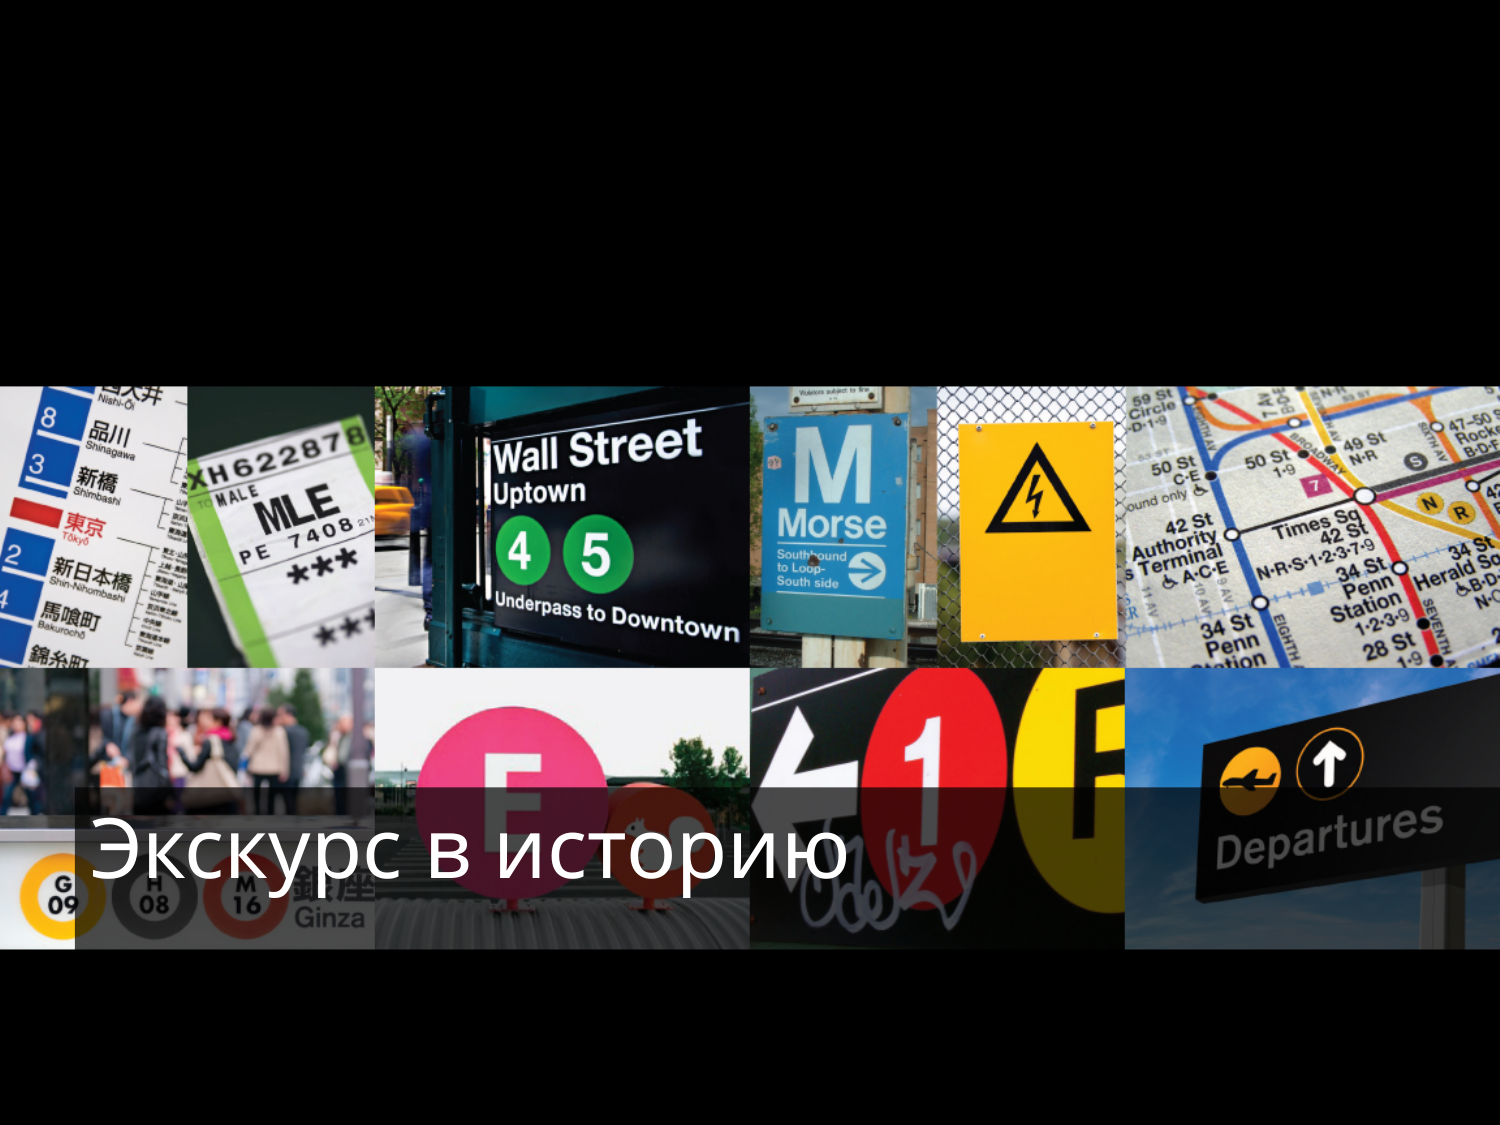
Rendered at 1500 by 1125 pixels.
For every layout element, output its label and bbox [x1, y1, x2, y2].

picture [0, 105, 1500, 1020]
